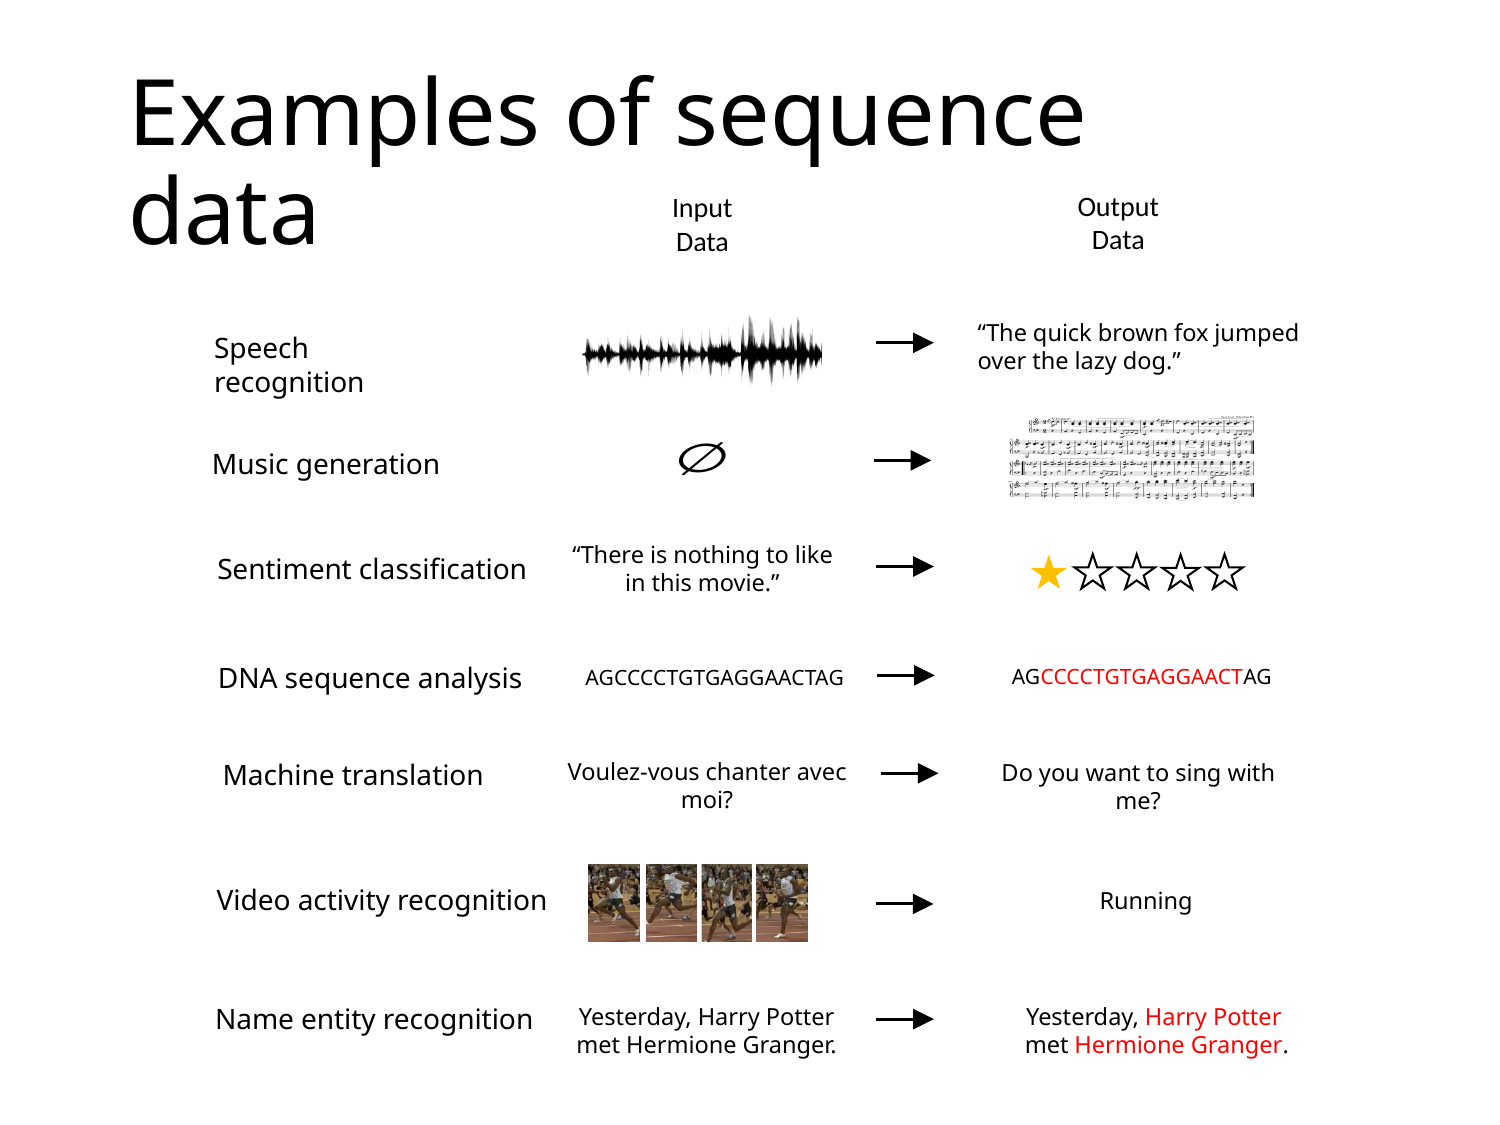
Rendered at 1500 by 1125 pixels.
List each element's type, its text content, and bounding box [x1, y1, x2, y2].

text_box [199, 864, 1209, 942]
title Examples of sequence data [113, 58, 1231, 181]
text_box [199, 269, 1349, 433]
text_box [199, 532, 1243, 605]
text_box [204, 749, 1299, 823]
text_box Output Data [1057, 180, 1180, 263]
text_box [197, 414, 1258, 502]
text_box Input Data [641, 181, 764, 264]
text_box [200, 652, 1306, 702]
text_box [199, 994, 1316, 1067]
